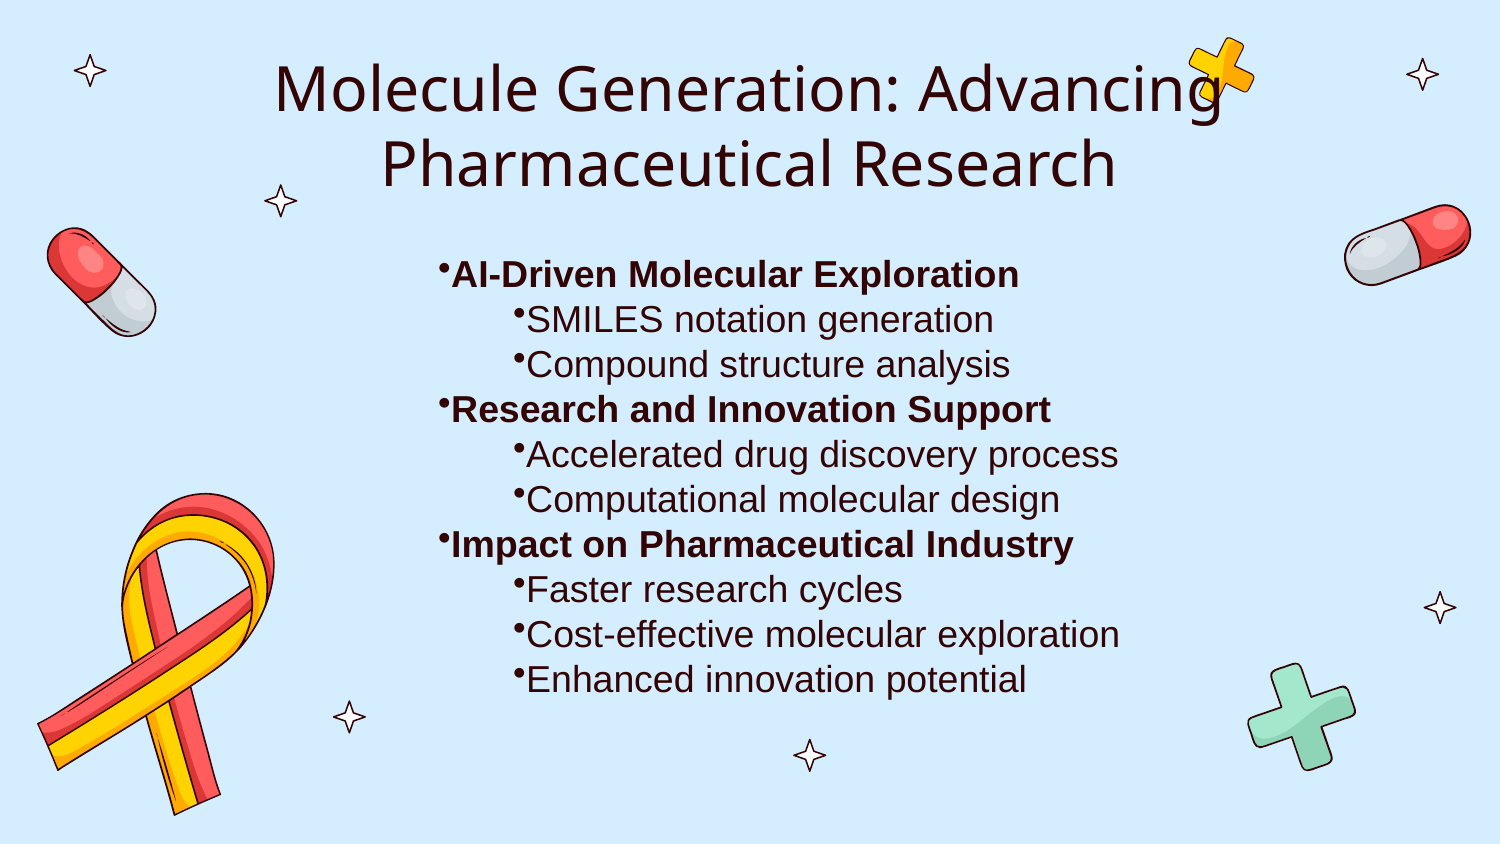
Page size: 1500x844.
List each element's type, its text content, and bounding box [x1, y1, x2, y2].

title Molecule Generation: Advancing Pharmaceutical Research [117, 34, 1383, 111]
text_box [793, 753, 826, 772]
subtitle AI-Driven Molecular Exploration SMILES notation generation Compound structure analysis Research and Innovation Support Accelerated drug discovery process Computational molecular design Impact on Pharmaceutical Industry Faster research cycles Cost-effective molecular exploration Enhanced innovation potential [423, 197, 1197, 753]
